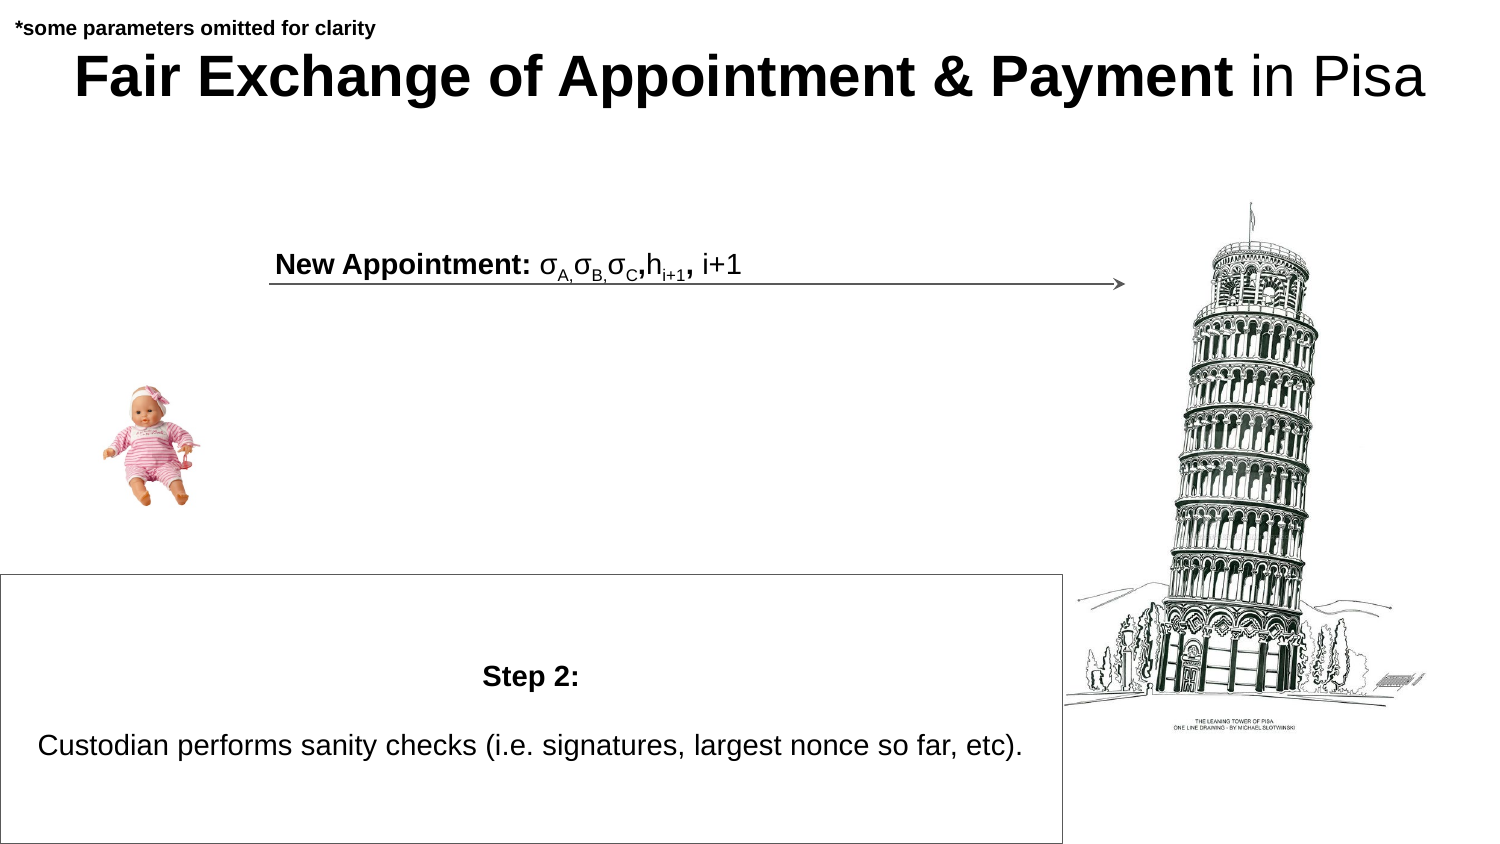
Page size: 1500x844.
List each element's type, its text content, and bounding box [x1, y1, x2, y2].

text_box New Appointment: σA,σB,σC,hi+1, i+1 [259, 229, 988, 296]
picture [993, 165, 1475, 768]
text_box *some parameters omitted for clarity [0, 0, 419, 51]
picture [88, 383, 214, 508]
text_box Step 2: Custodian performs sanity checks (i.e. signatures, largest nonce so far, etc). [0, 574, 1063, 844]
title Fair Exchange of Appointment & Payment in Pisa [51, 23, 1449, 117]
